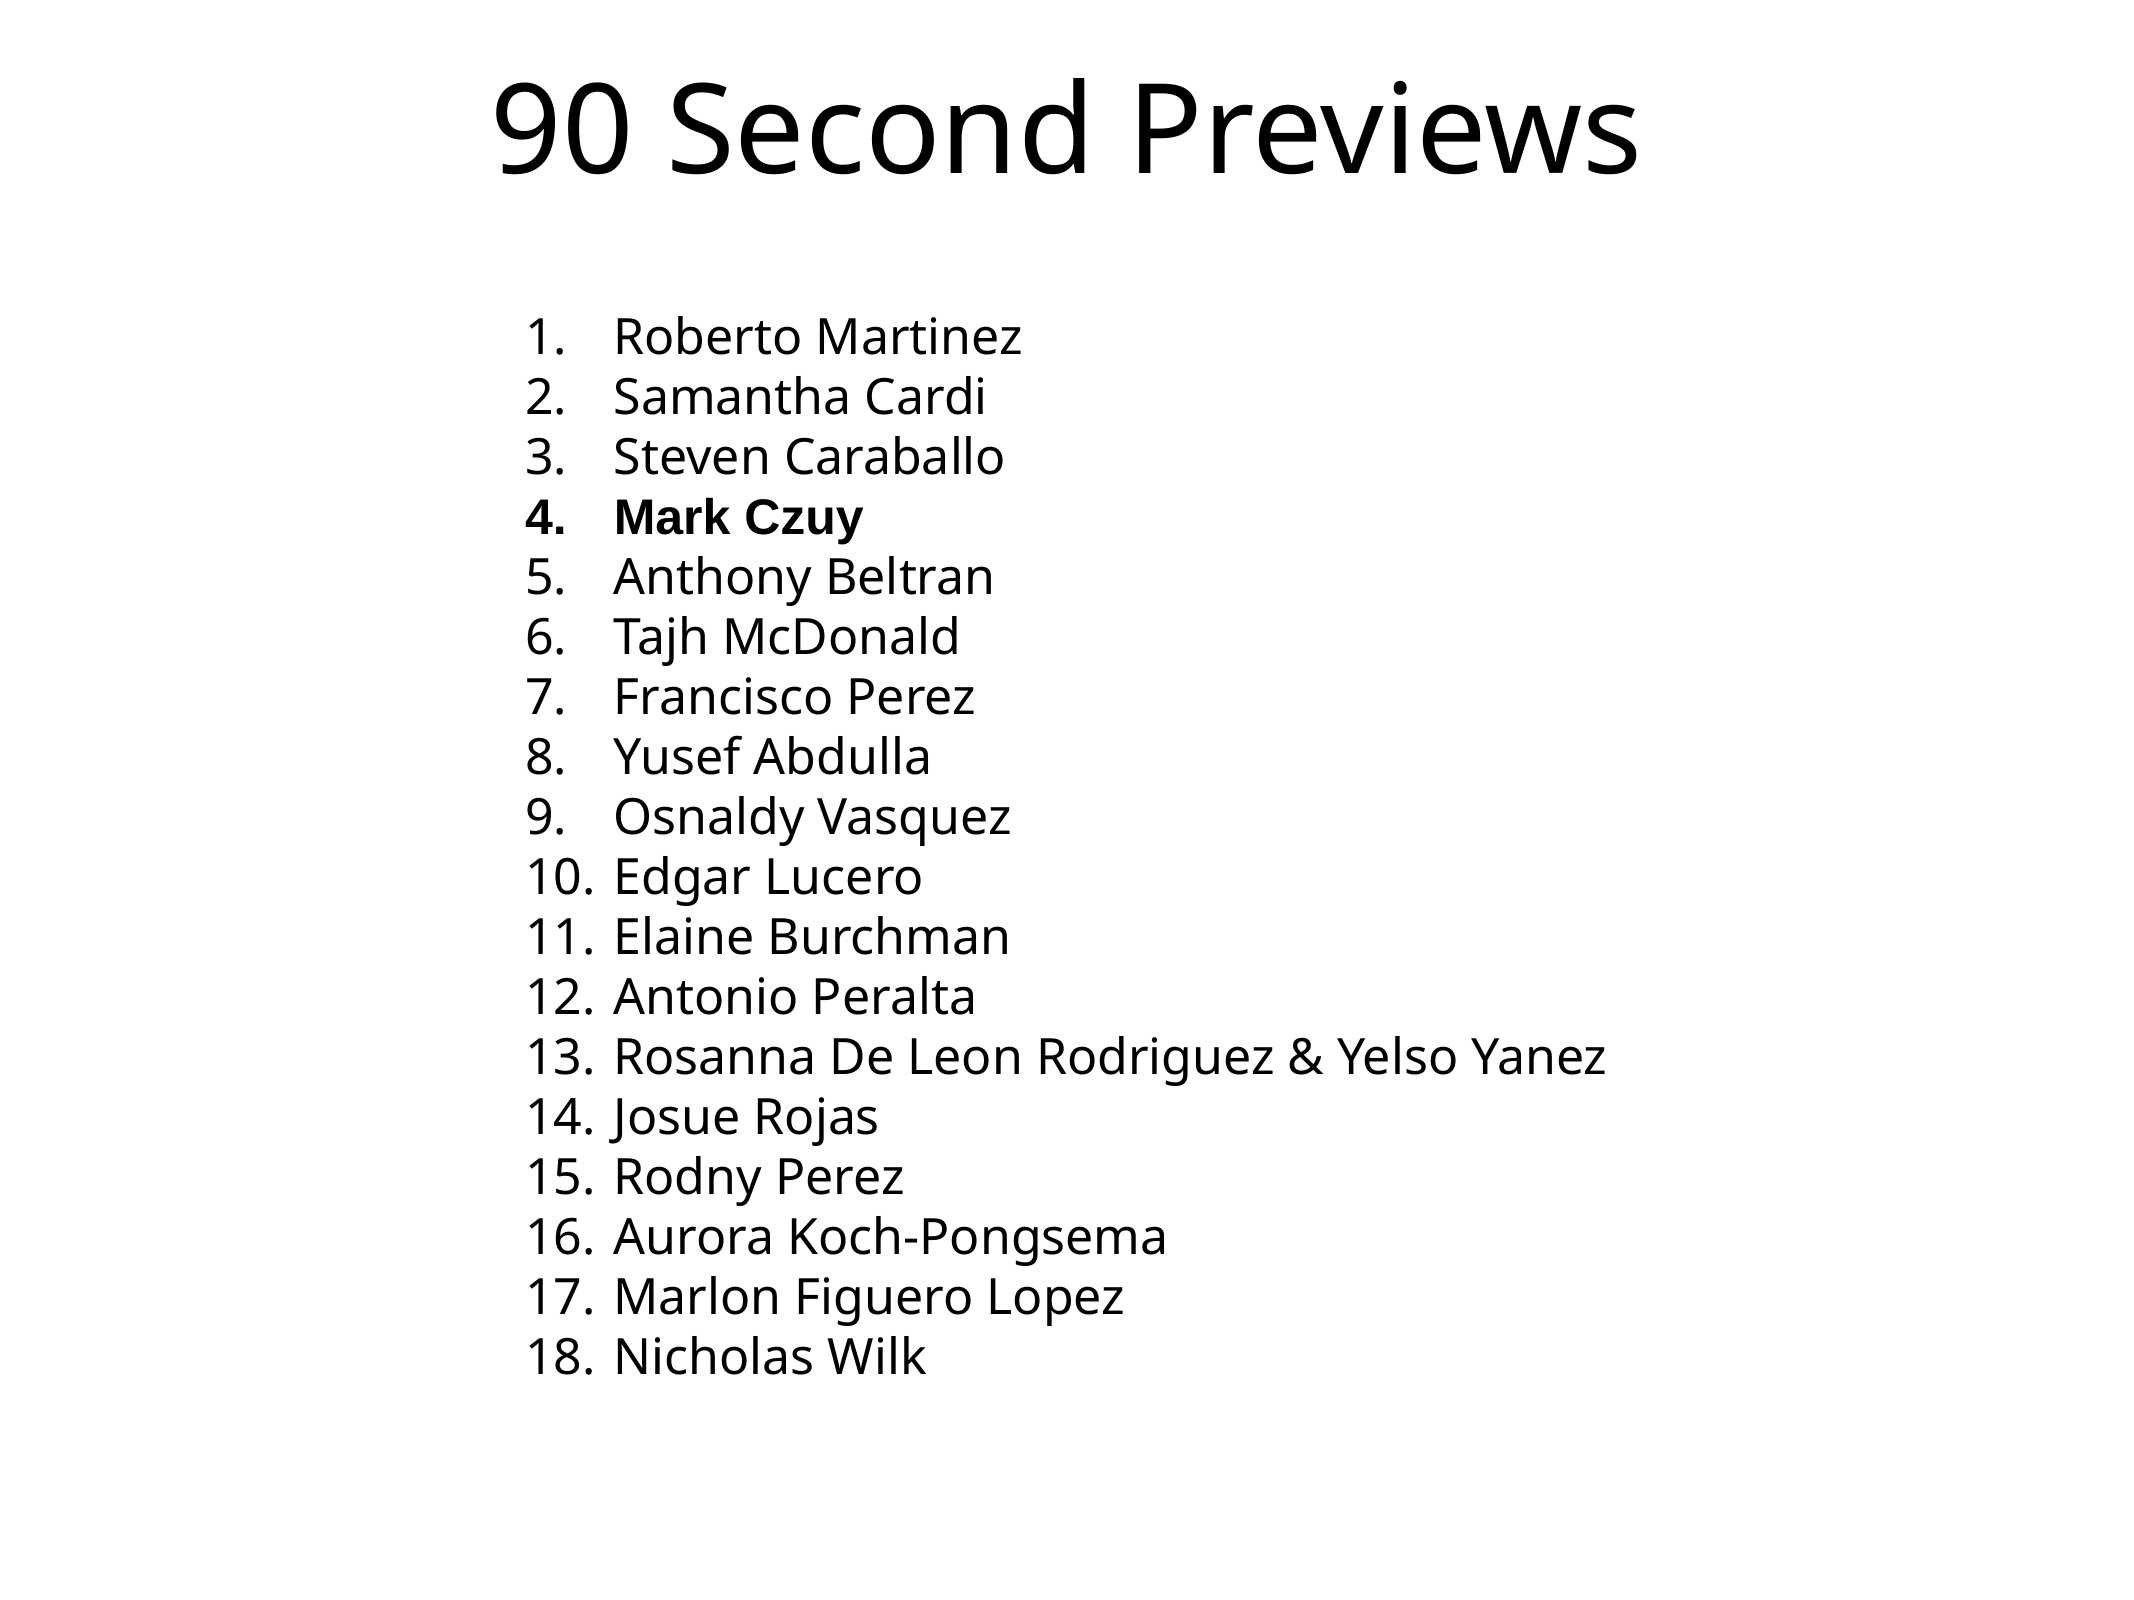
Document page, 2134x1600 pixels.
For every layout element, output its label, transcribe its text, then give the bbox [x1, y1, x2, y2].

text_box Roberto Martinez Samantha Cardi Steven Caraballo Mark Czuy Anthony Beltran Tajh McDonald Francisco Perez Yusef Abdulla Osnaldy Vasquez Edgar Lucero Elaine Burchman Antonio Peralta Rosanna De Leon Rodriguez & Yelso Yanez Josue Rojas Rodny Perez Aurora Koch-Pongsema Marlon Figuero Lopez Nicholas Wilk [516, 206, 1617, 1394]
title 90 Second Previews [155, 24, 1978, 222]
